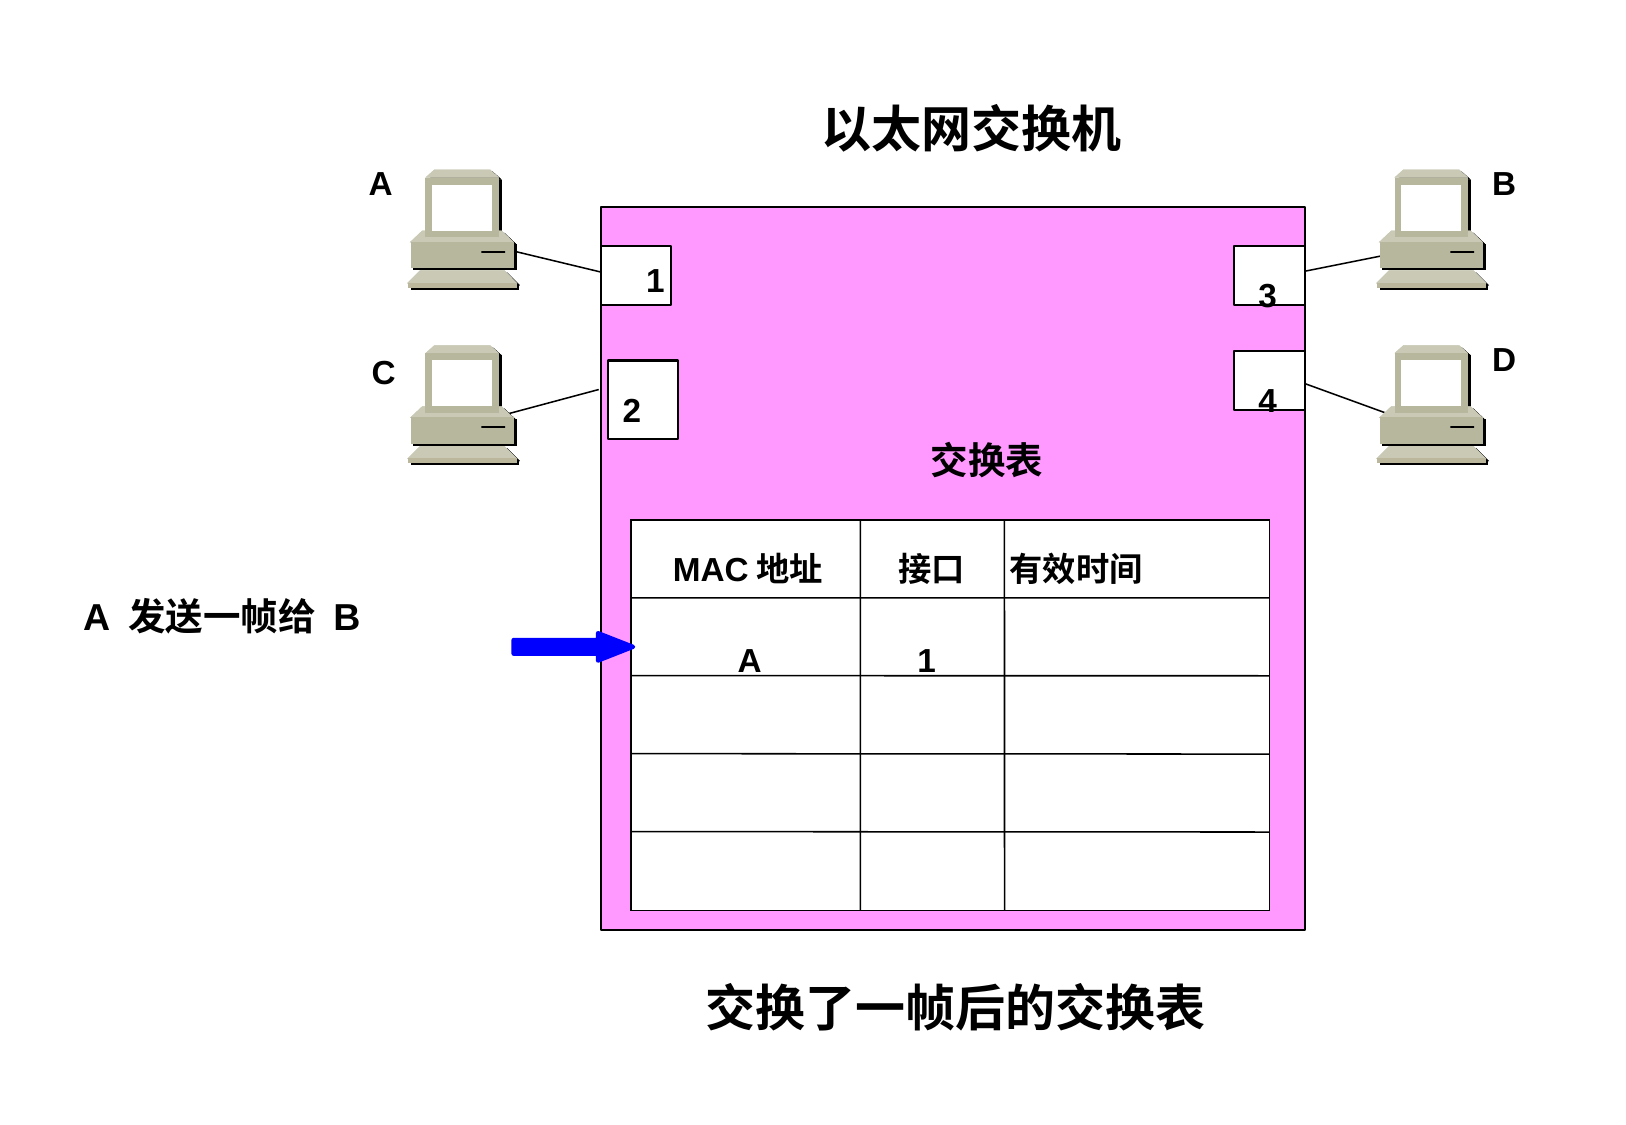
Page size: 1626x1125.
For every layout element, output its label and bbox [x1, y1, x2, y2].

text_box [68, 89, 1546, 1045]
